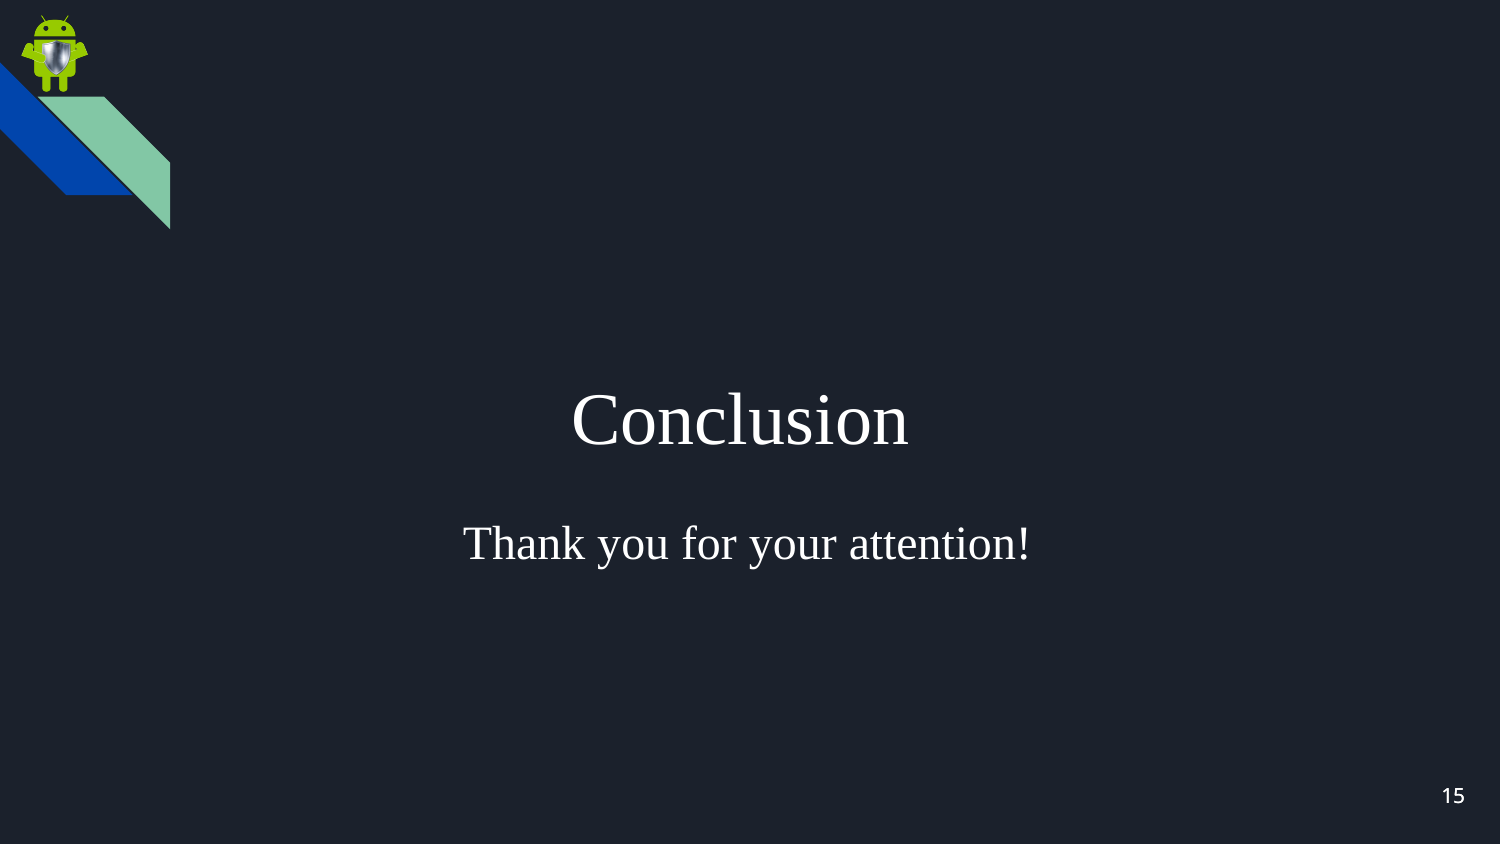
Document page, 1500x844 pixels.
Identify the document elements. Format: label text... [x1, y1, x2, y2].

title Conclusion [498, 355, 1002, 459]
text_box Thank you for your attention! [447, 496, 1053, 584]
slide_number ‹#› [1389, 764, 1480, 830]
picture [21, 15, 89, 92]
